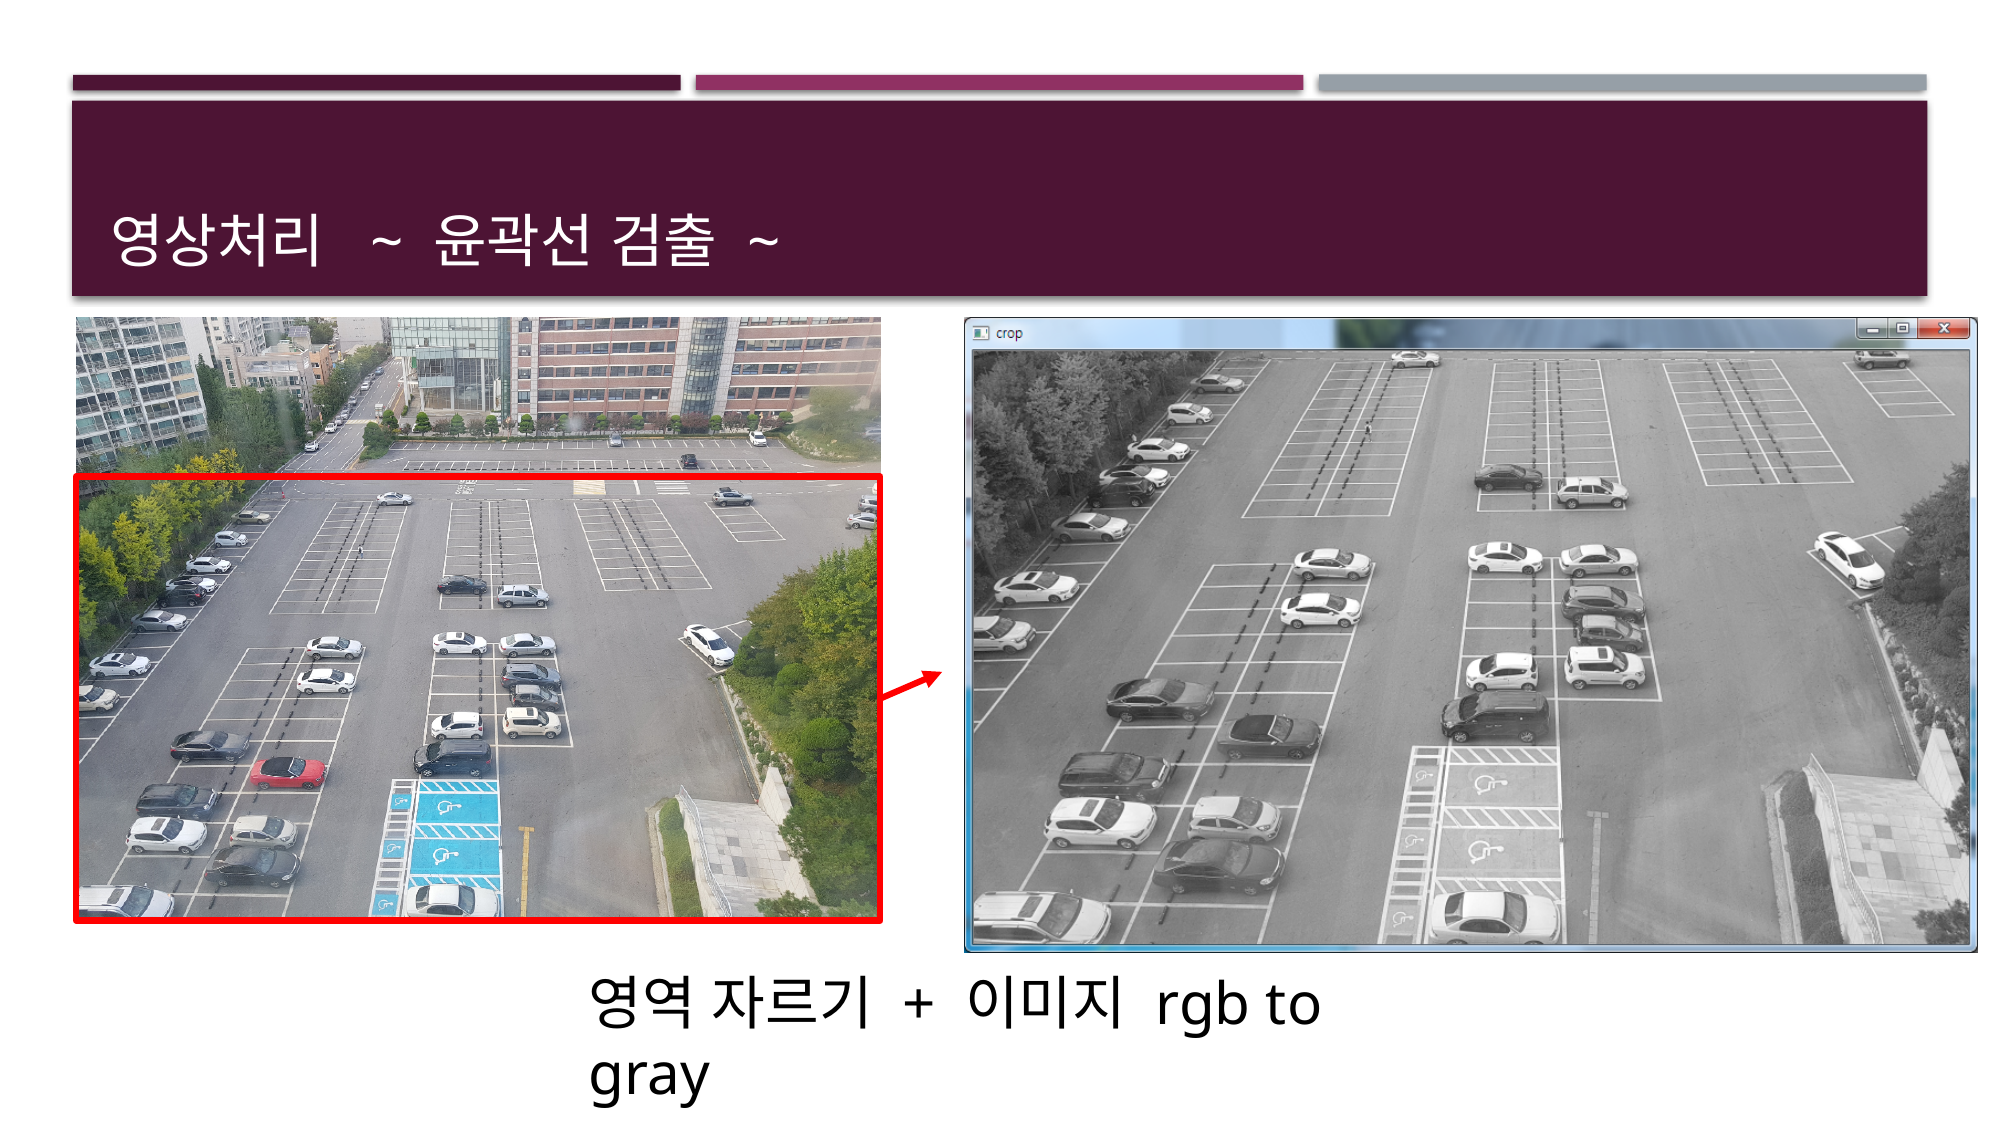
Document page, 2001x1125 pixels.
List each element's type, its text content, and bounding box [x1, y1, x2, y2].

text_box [879, 671, 943, 699]
title 영상처리 ~ 윤곽선 검출 ~ [95, 115, 1905, 282]
text_box 영역 자르기 + 이미지 rgb to gray [573, 958, 1355, 1114]
picture [963, 316, 1978, 954]
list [75, 316, 881, 922]
